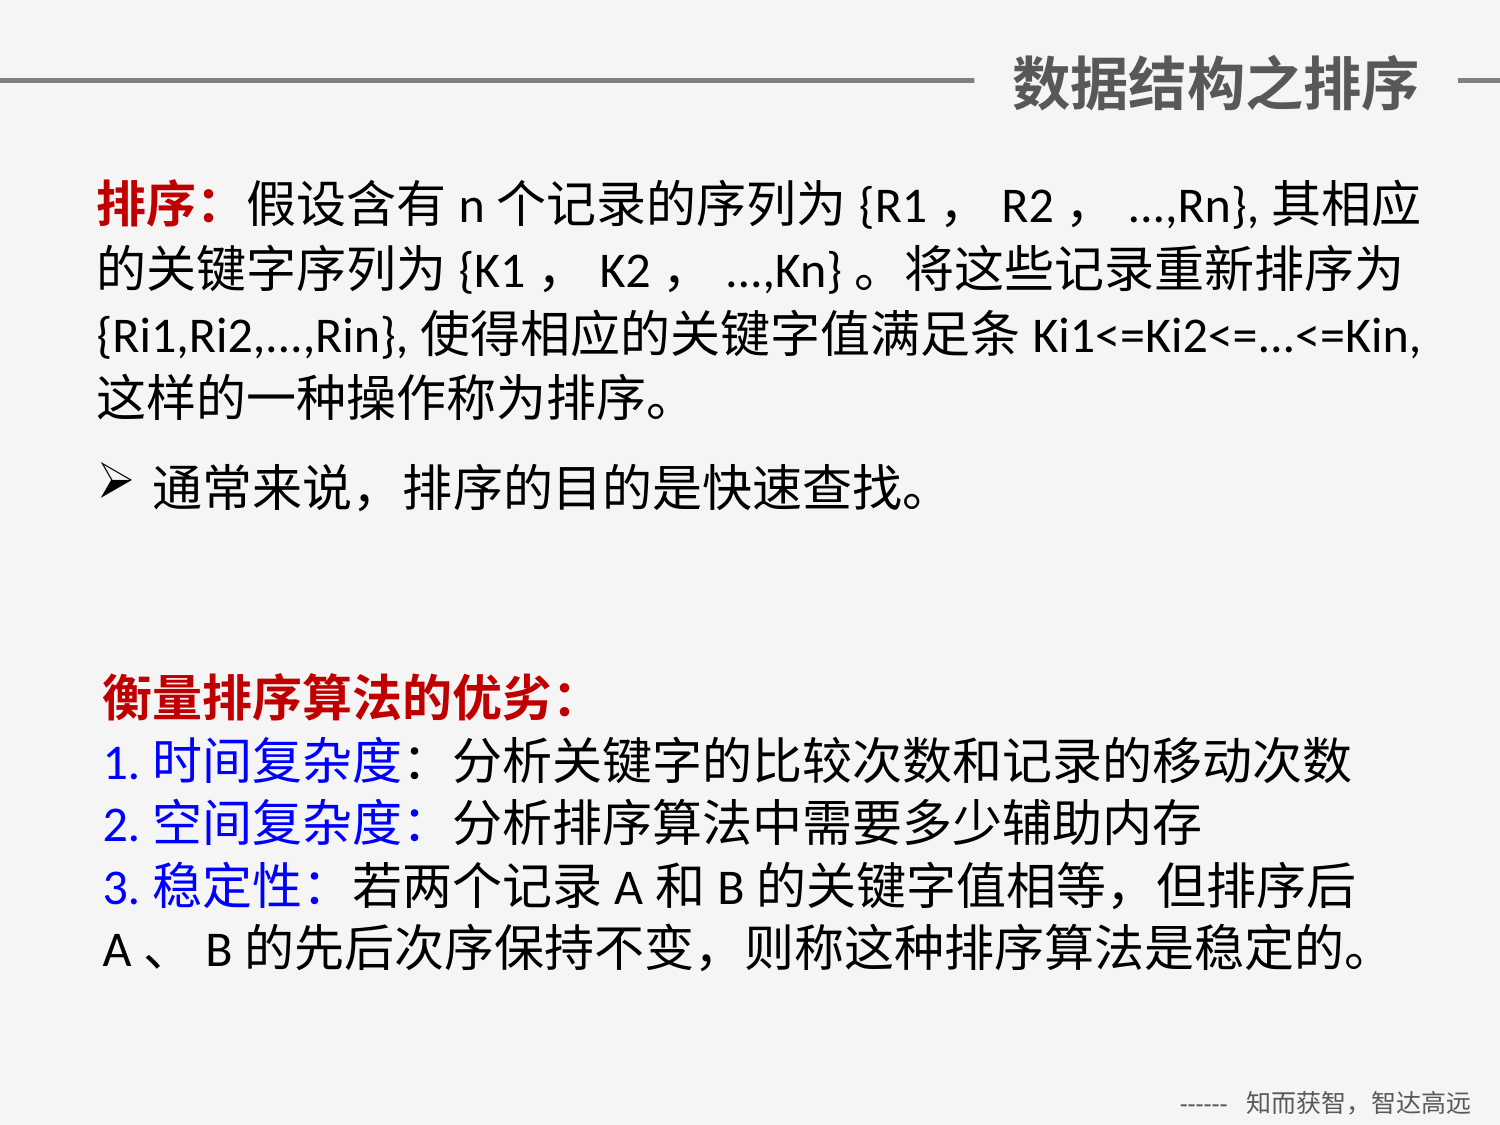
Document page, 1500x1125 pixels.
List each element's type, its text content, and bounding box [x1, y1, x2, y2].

text_box 衡量排序算法的优劣： 1.时间复杂度：分析关键字的比较次数和记录的移动次数 2.空间复杂度：分析排序算法中需要多少辅助内存 3.稳定性：若两个记录A和B的关键字值相等，但排序后A、B的先后次序保持不变，则称这种排序算法是稳定的。 [87, 656, 1435, 985]
text_box 排序：假设含有n个记录的序列为{R1，R2，...,Rn},其相应的关键字序列为{K1，K2，...,Kn}。将这些记录重新排序为{Ri1,Ri2,...,Rin},使得相应的关键字值满足条Ki1<=Ki2<=...<=Kin,这样的一种操作称为排序。 通常来说，排序的目的是快速查找。 [81, 160, 1441, 524]
title 数据结构之排序 [974, 3, 1458, 161]
